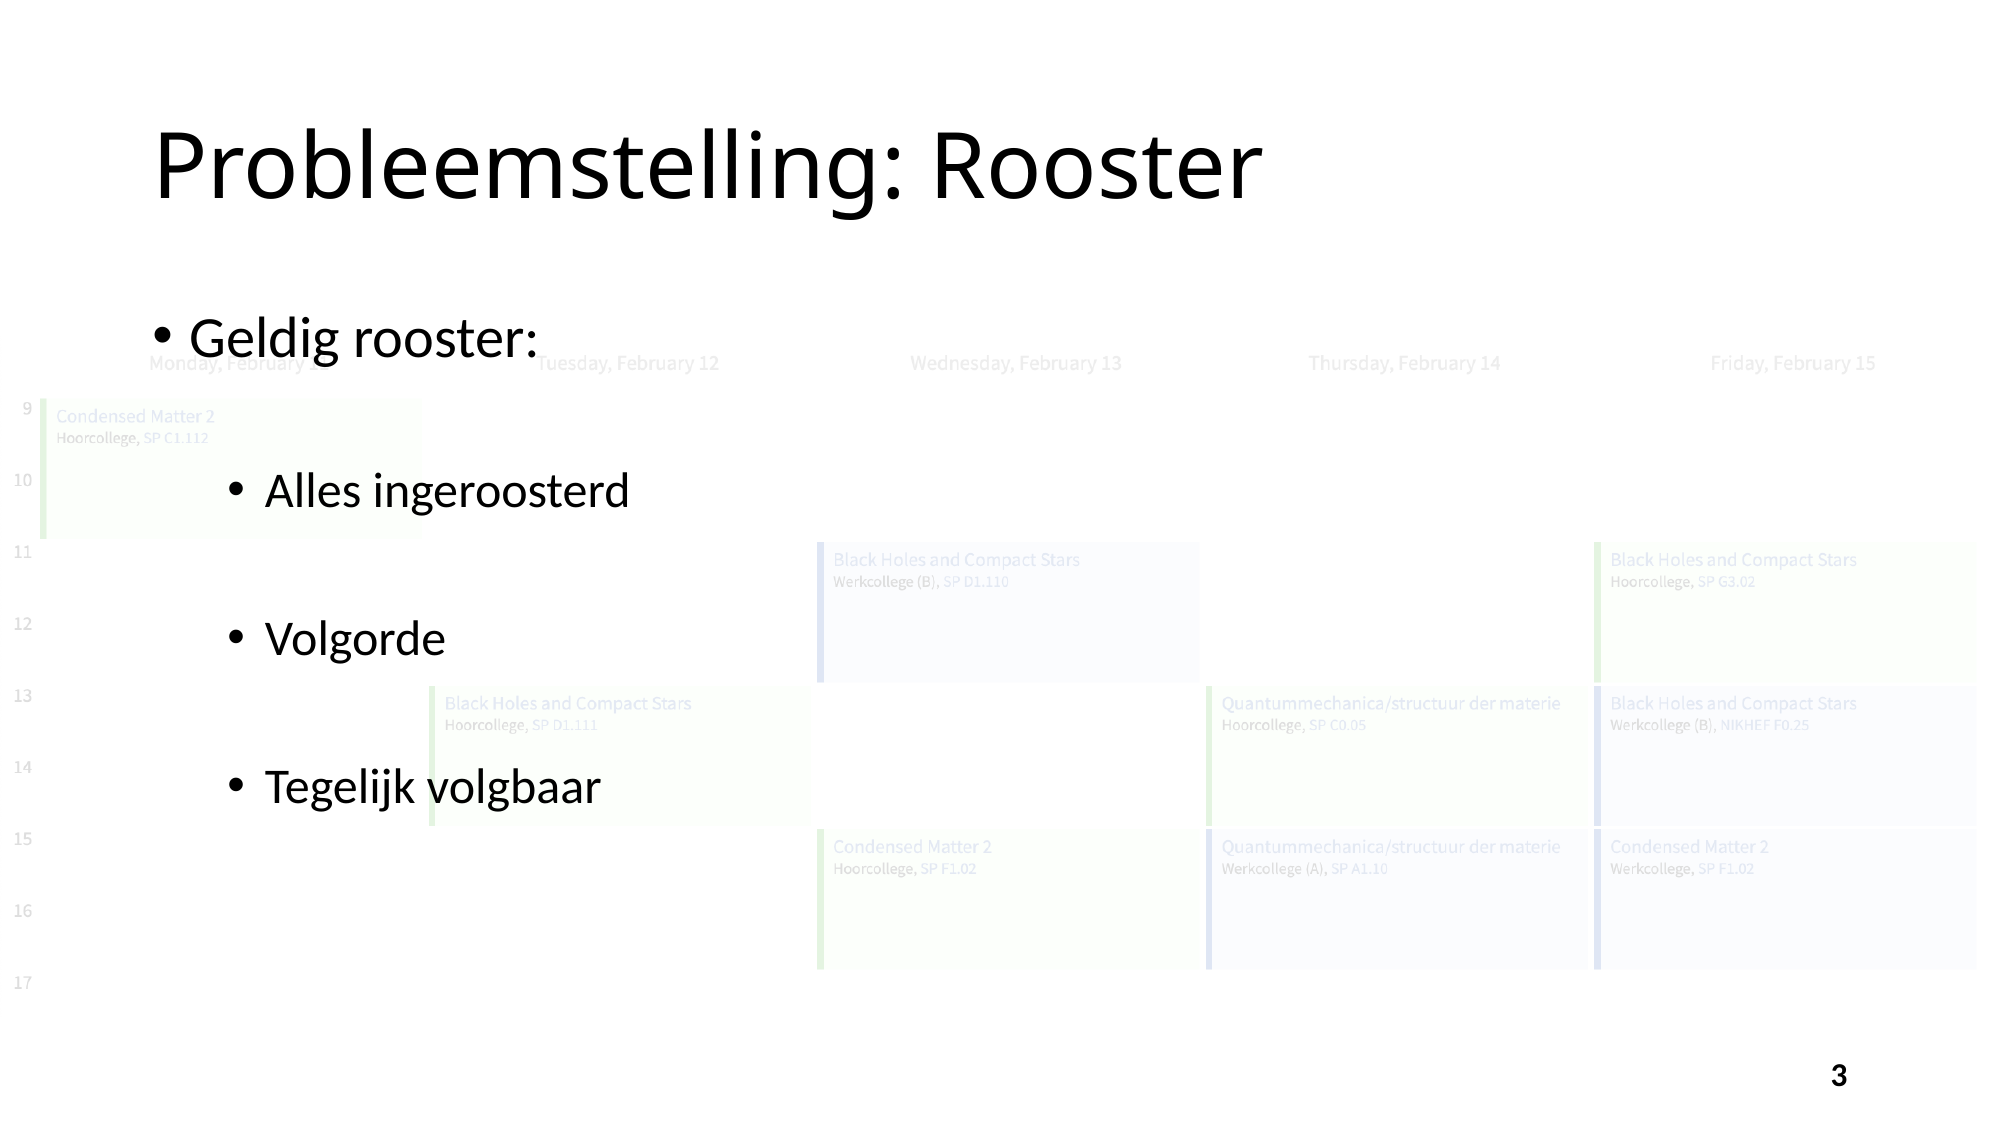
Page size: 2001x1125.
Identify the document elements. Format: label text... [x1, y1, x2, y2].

title Probleemstelling: Rooster [137, 59, 1863, 278]
slide_number 3 [1412, 1042, 1863, 1103]
list Geldig rooster: Alles ingeroosterd Volgorde Tegelijk volgbaar [137, 299, 1863, 1014]
